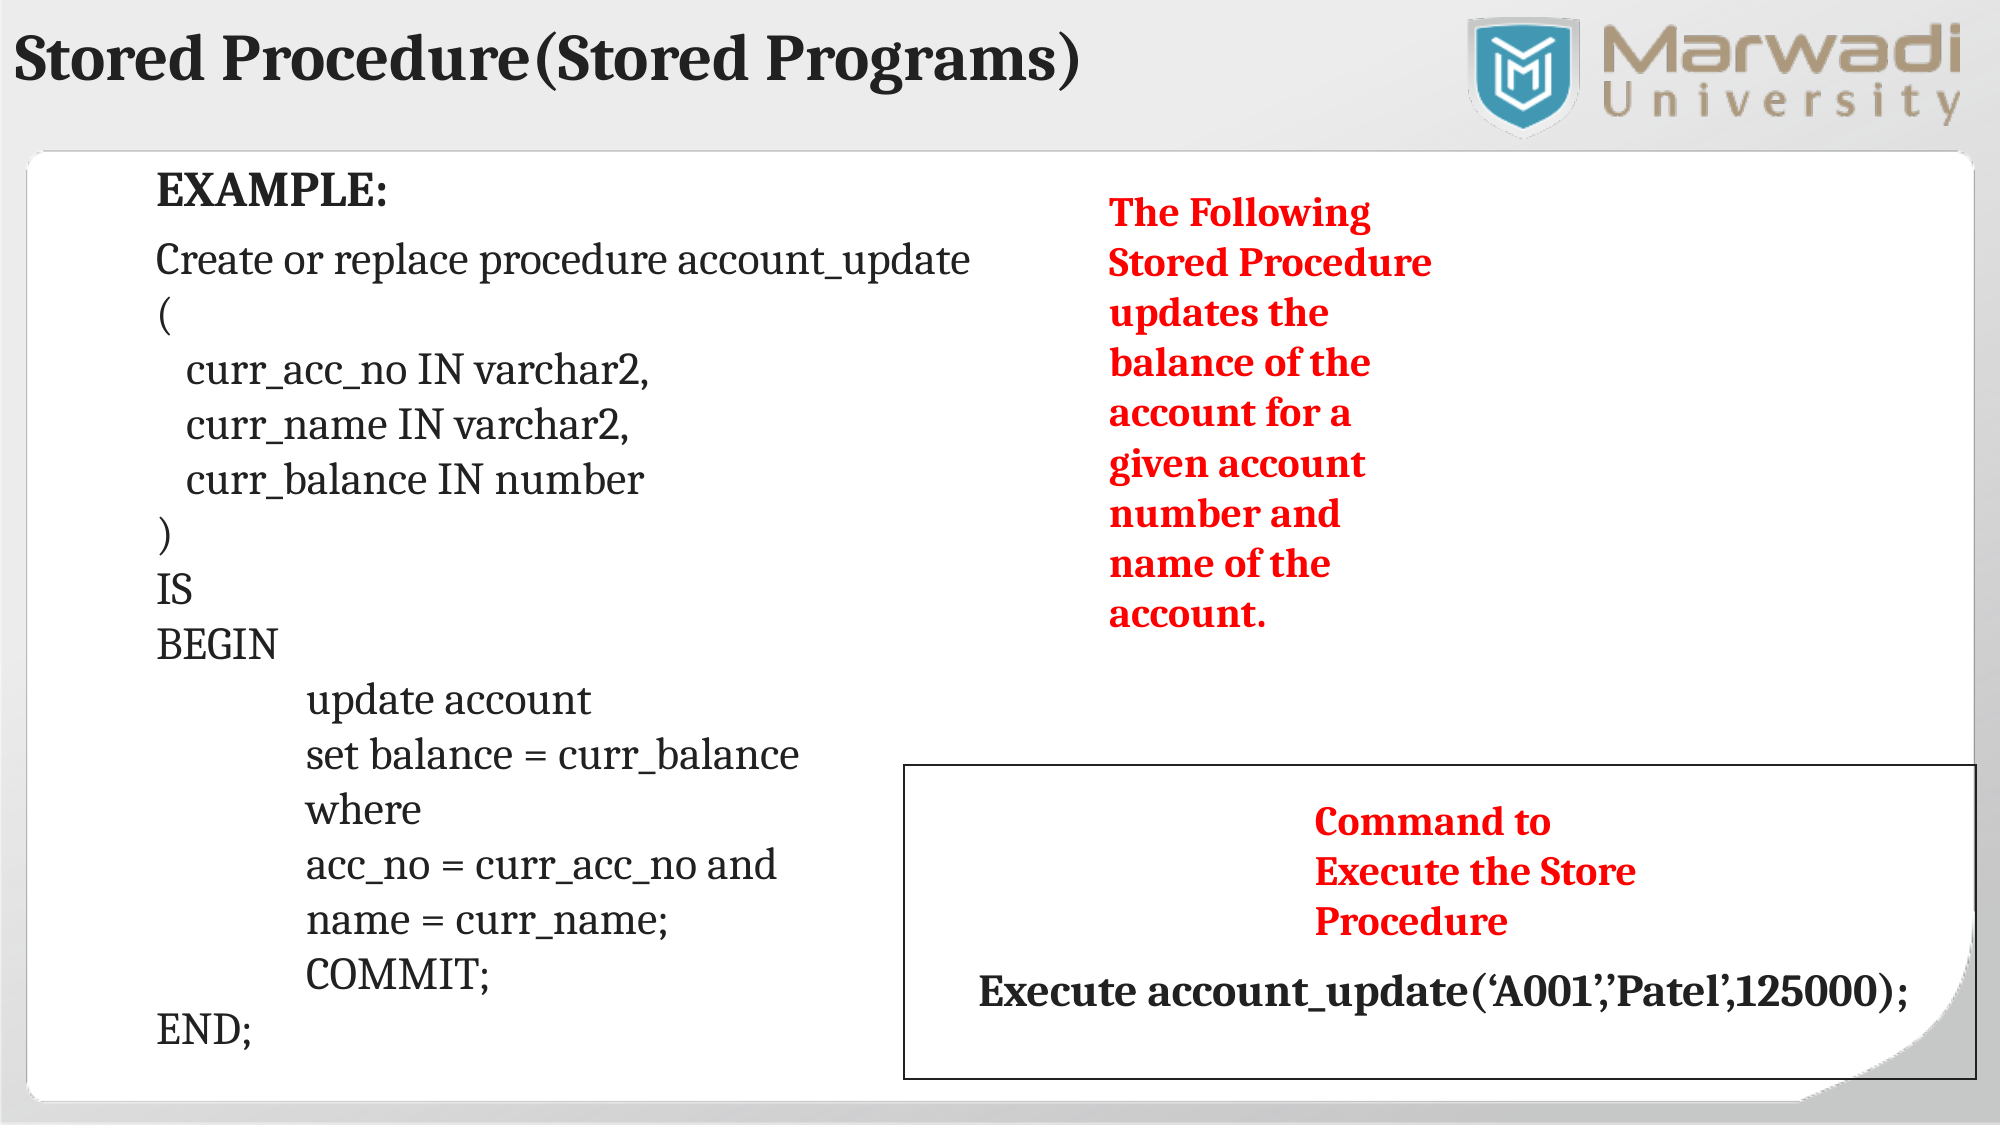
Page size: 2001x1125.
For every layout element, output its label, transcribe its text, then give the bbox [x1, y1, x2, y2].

picture [0, 0, 2000, 1125]
text_box EXAMPLE: Create or replace procedure account_update ( curr_acc_no IN varchar2, curr_name IN varchar2, curr_balance IN number ) IS BEGIN update account set balance = curr_balance where acc_no = curr_acc_no and name = curr_name; COMMIT; END; [141, 148, 1054, 1061]
text_box Stored Procedure(Stored Programs) [0, 17, 1809, 100]
text_box The Following Stored Procedure updates the balance of the account for a given account number and name of the account. [1094, 177, 1470, 643]
text_box [904, 764, 1977, 1080]
